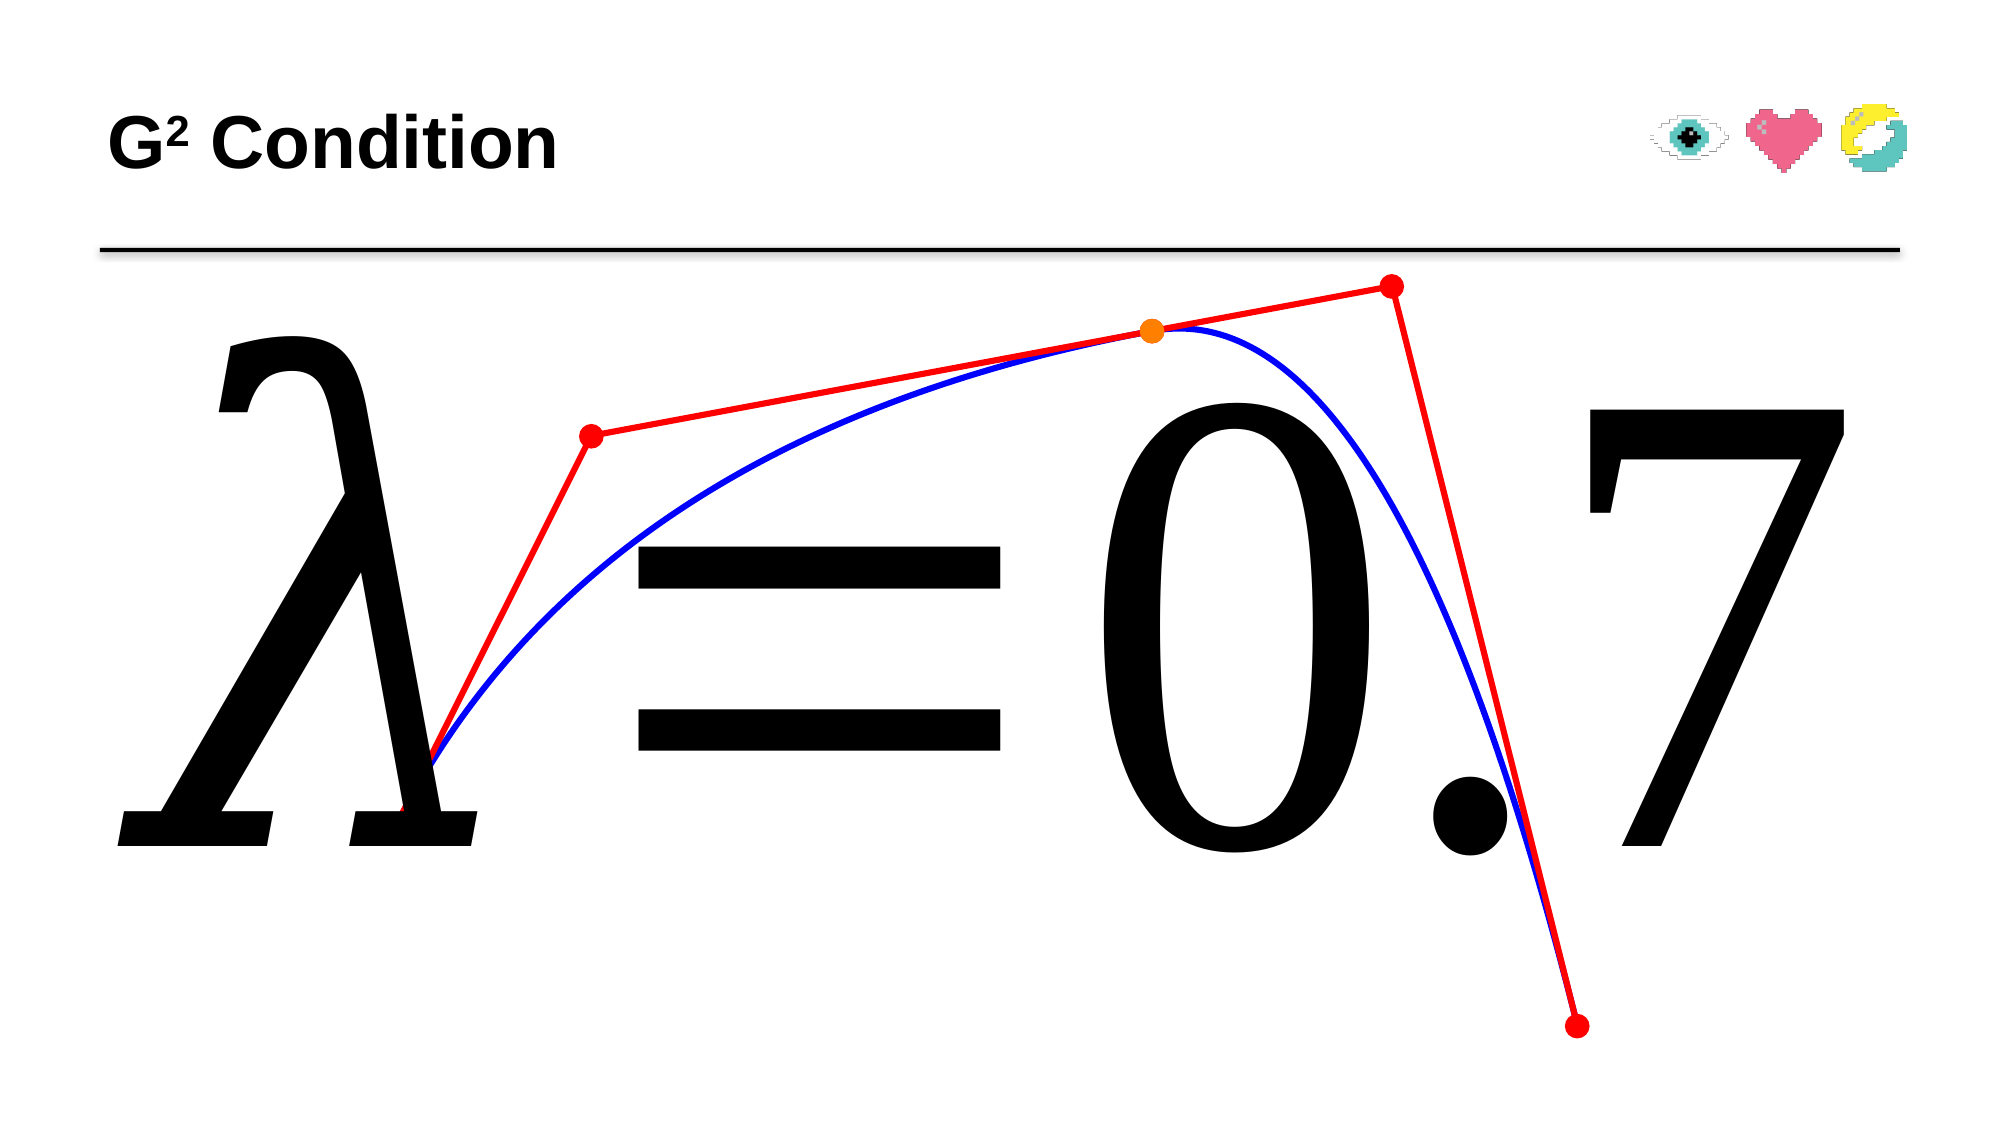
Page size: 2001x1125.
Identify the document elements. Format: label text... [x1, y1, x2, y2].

picture [369, 262, 1606, 1054]
title G2 Condition [99, 44, 1563, 234]
picture [1650, 104, 1907, 173]
